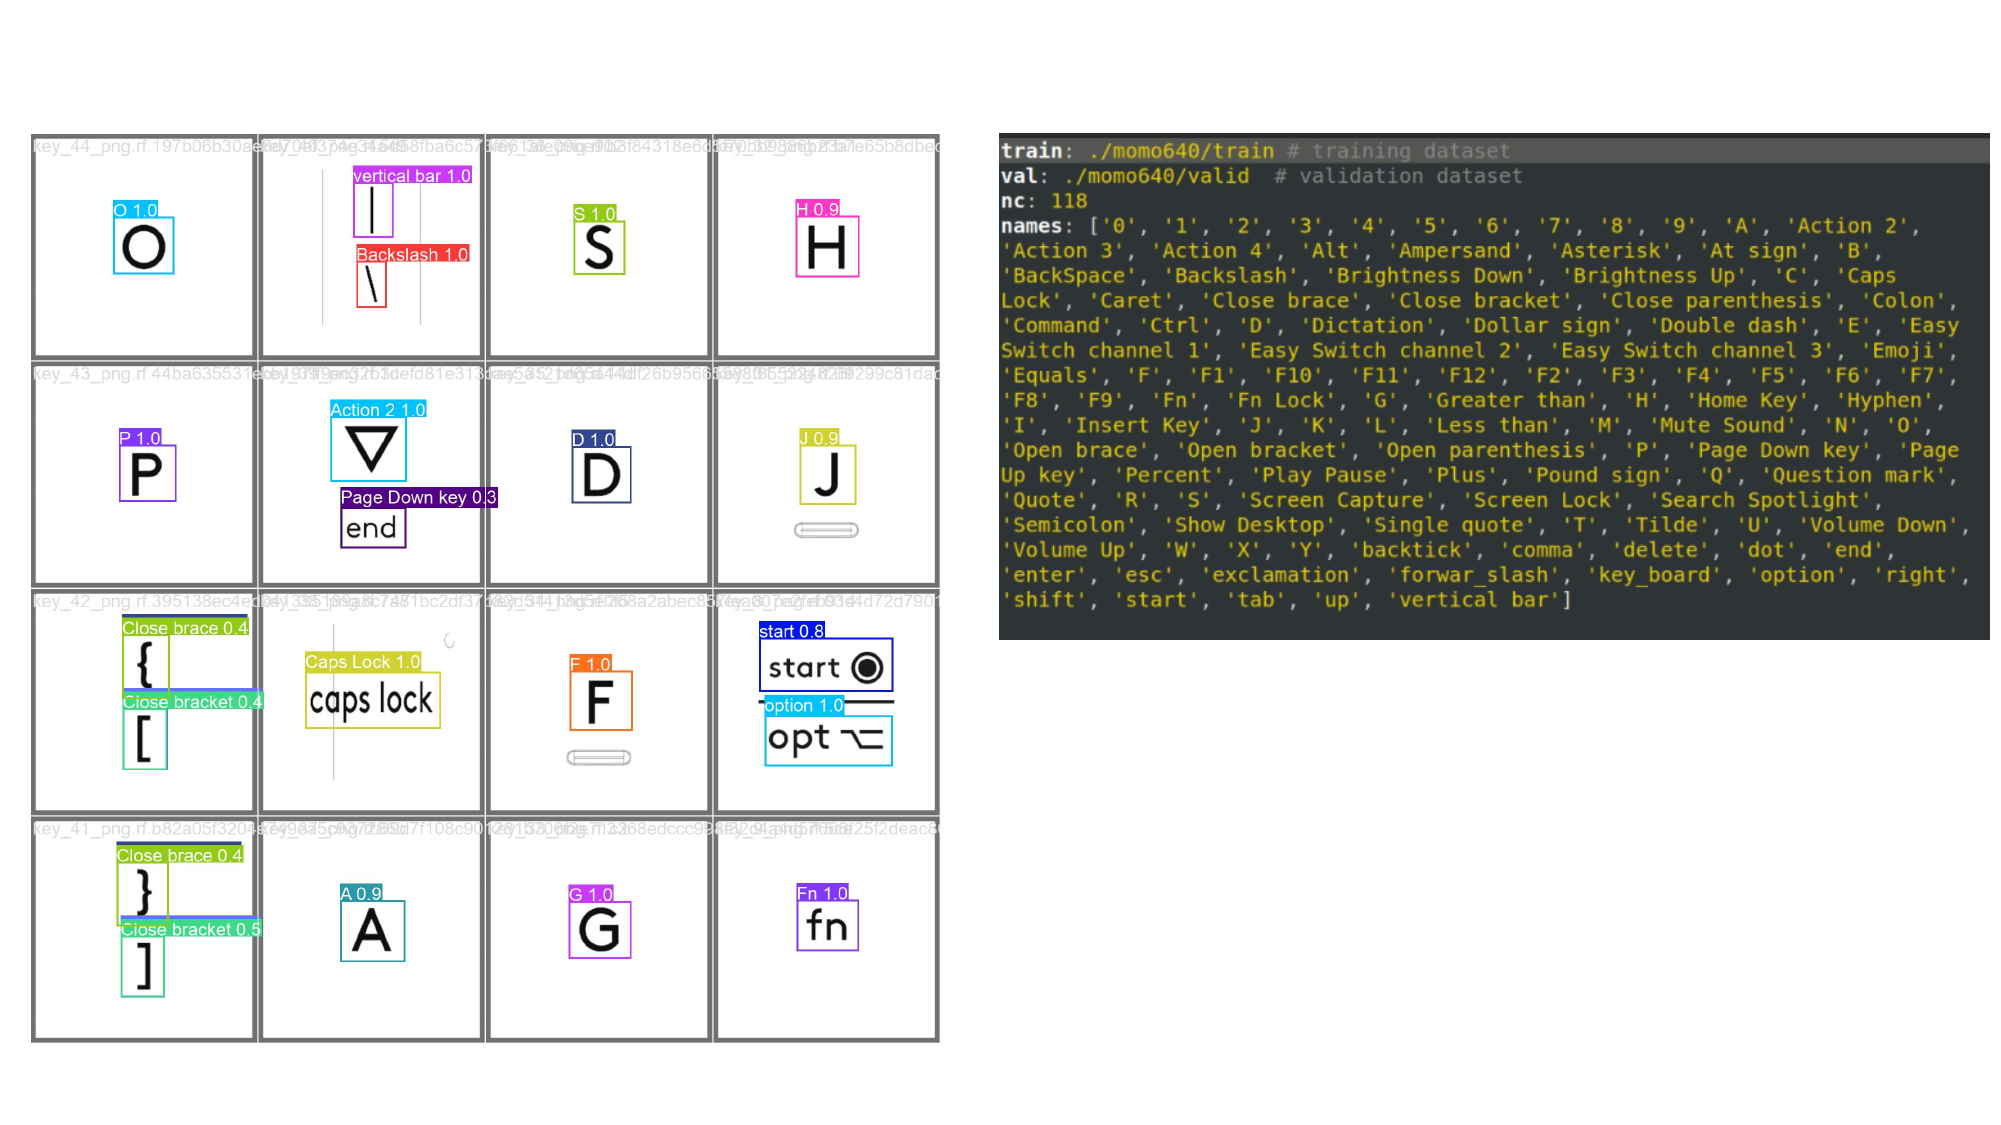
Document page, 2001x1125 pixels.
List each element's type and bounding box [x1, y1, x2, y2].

picture [999, 133, 1990, 640]
picture [30, 133, 940, 1043]
